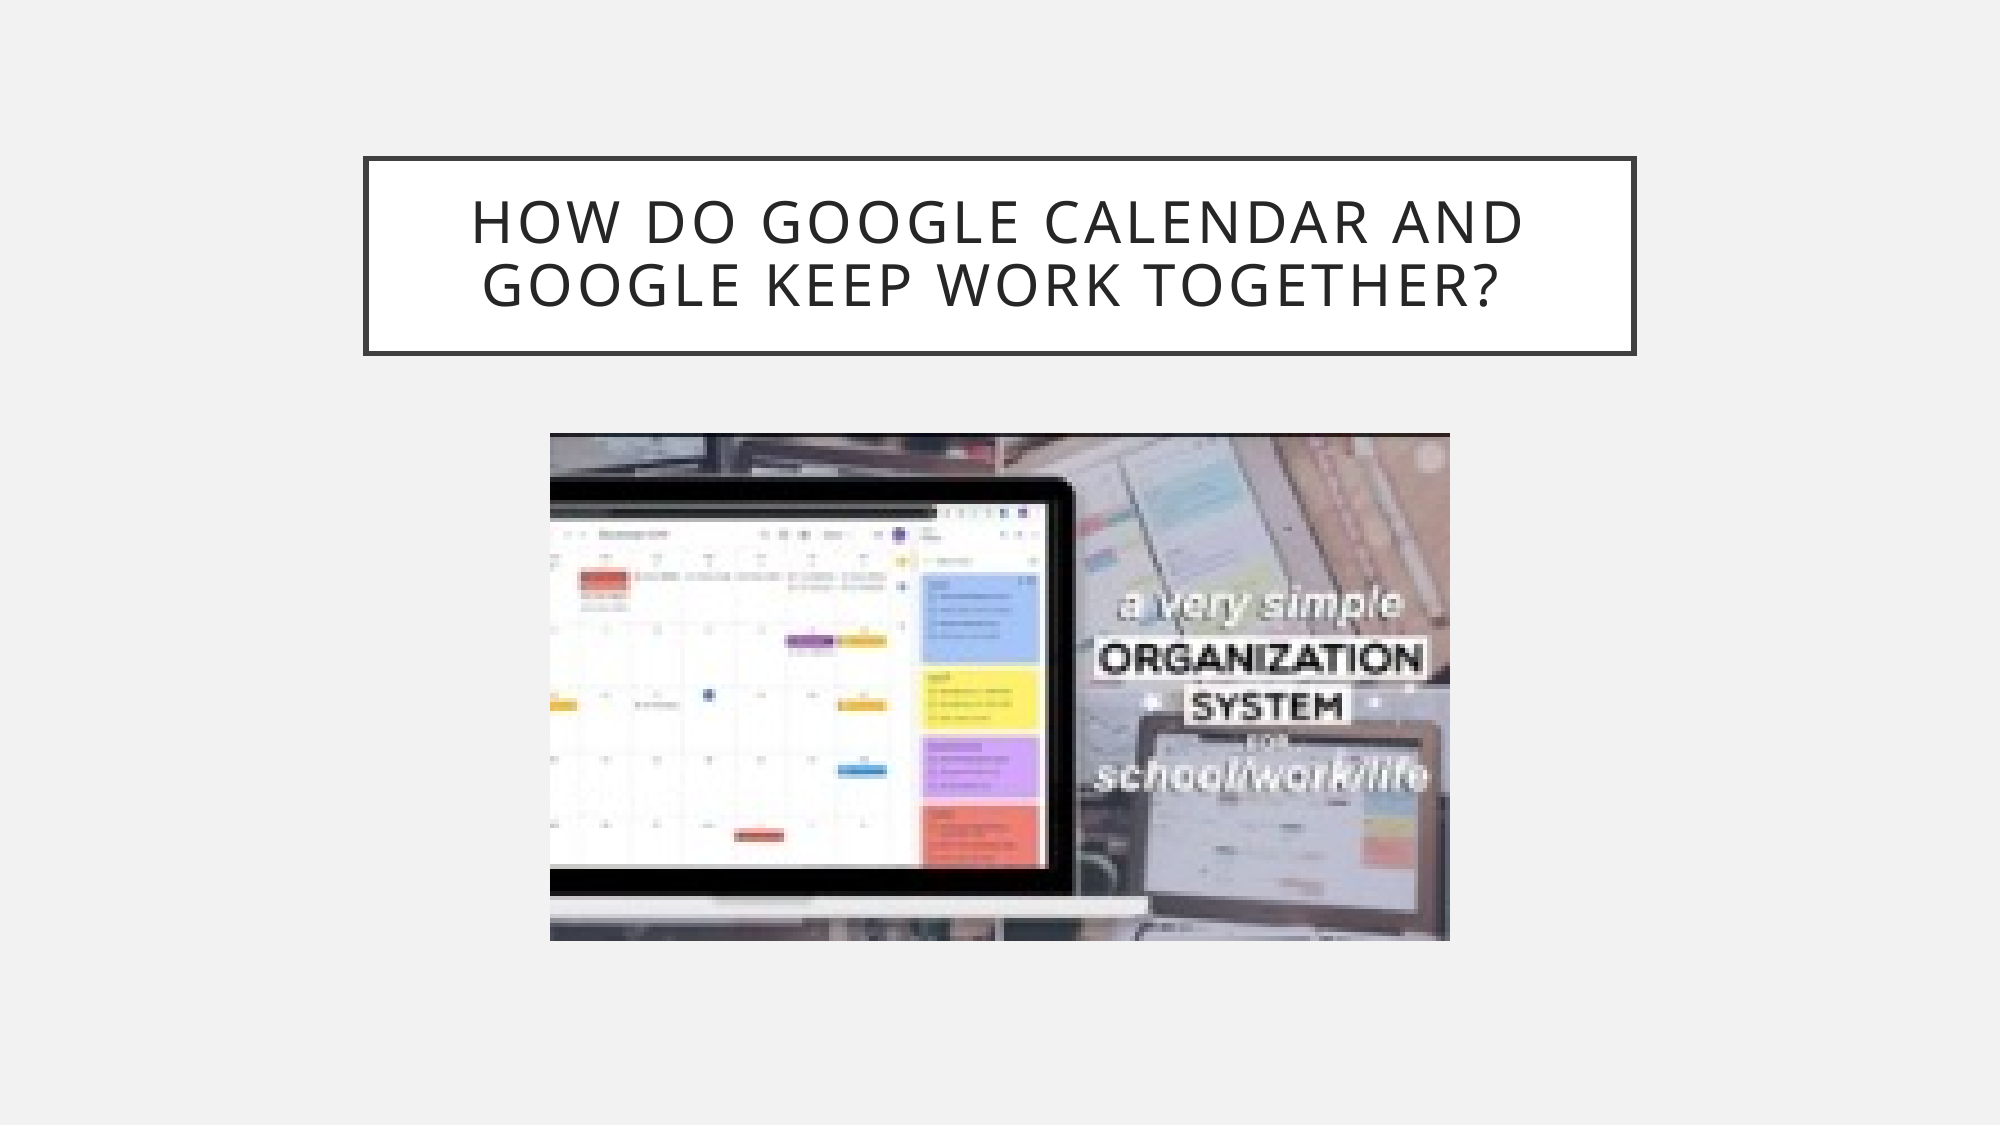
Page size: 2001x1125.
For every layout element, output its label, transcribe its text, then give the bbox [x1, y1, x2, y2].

title How do Google Calendar and Google Keep Work Together? [363, 156, 1637, 356]
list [549, 432, 1451, 942]
